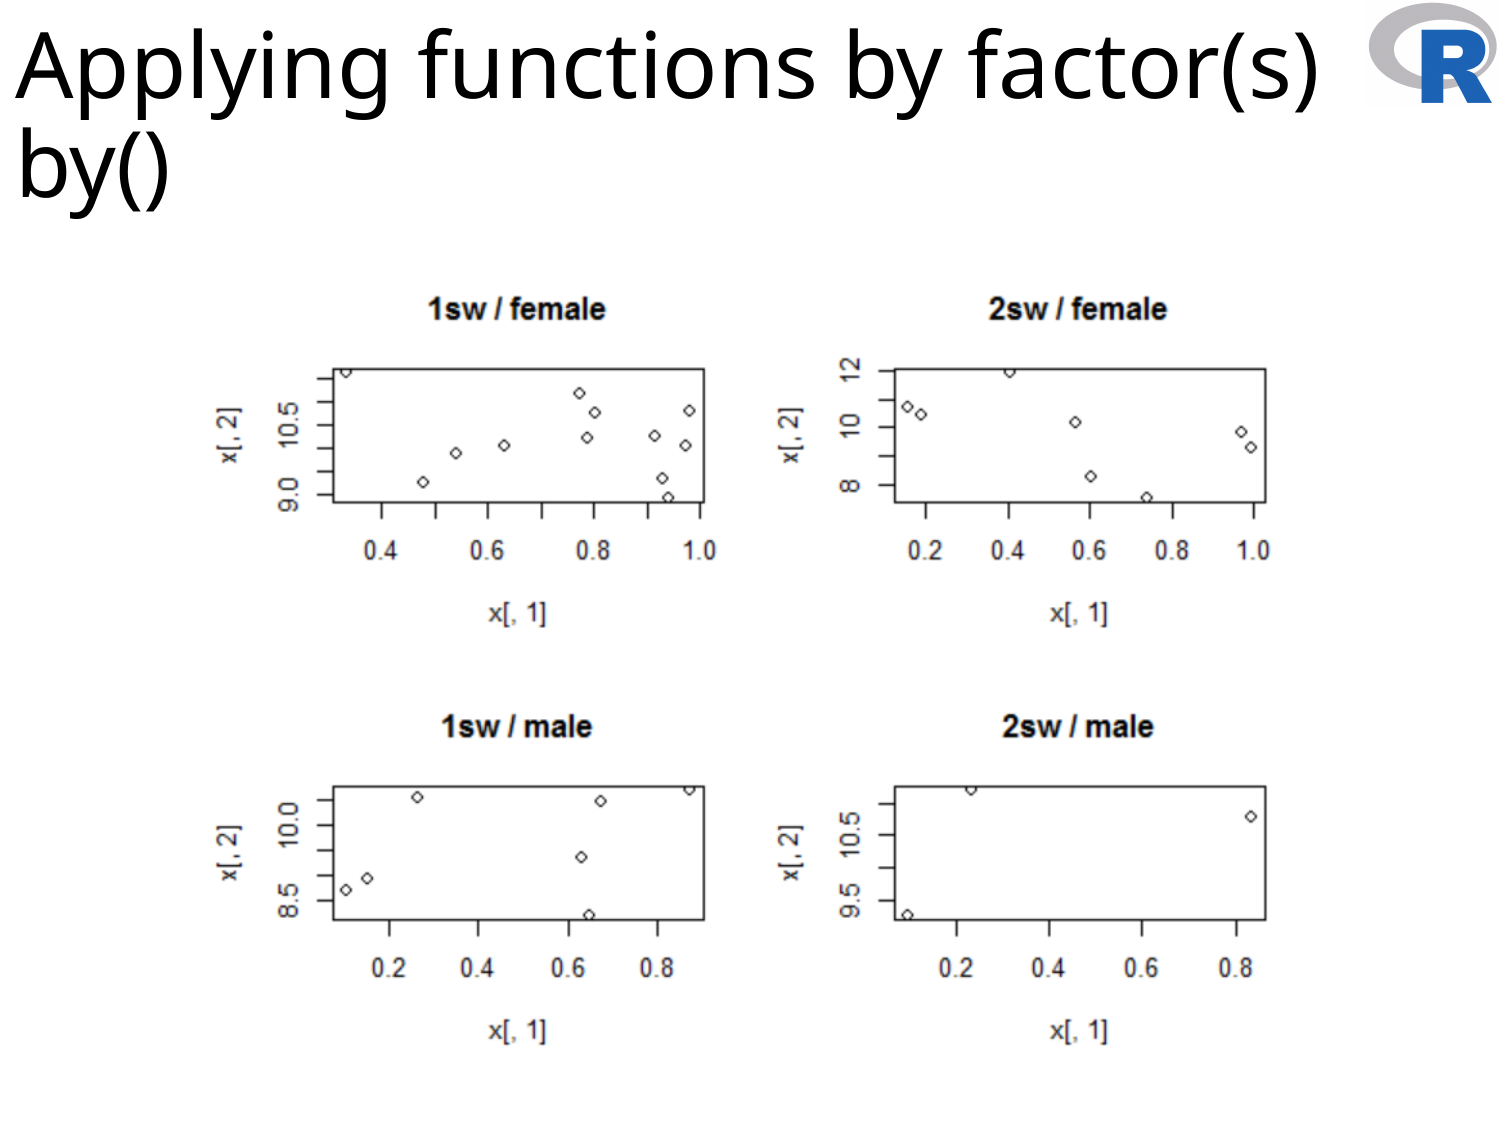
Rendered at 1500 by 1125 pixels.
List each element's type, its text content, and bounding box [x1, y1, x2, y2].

picture [1365, 0, 1500, 107]
picture [211, 280, 1289, 1057]
title Applying functions by factor(s) by() [0, 0, 1500, 237]
